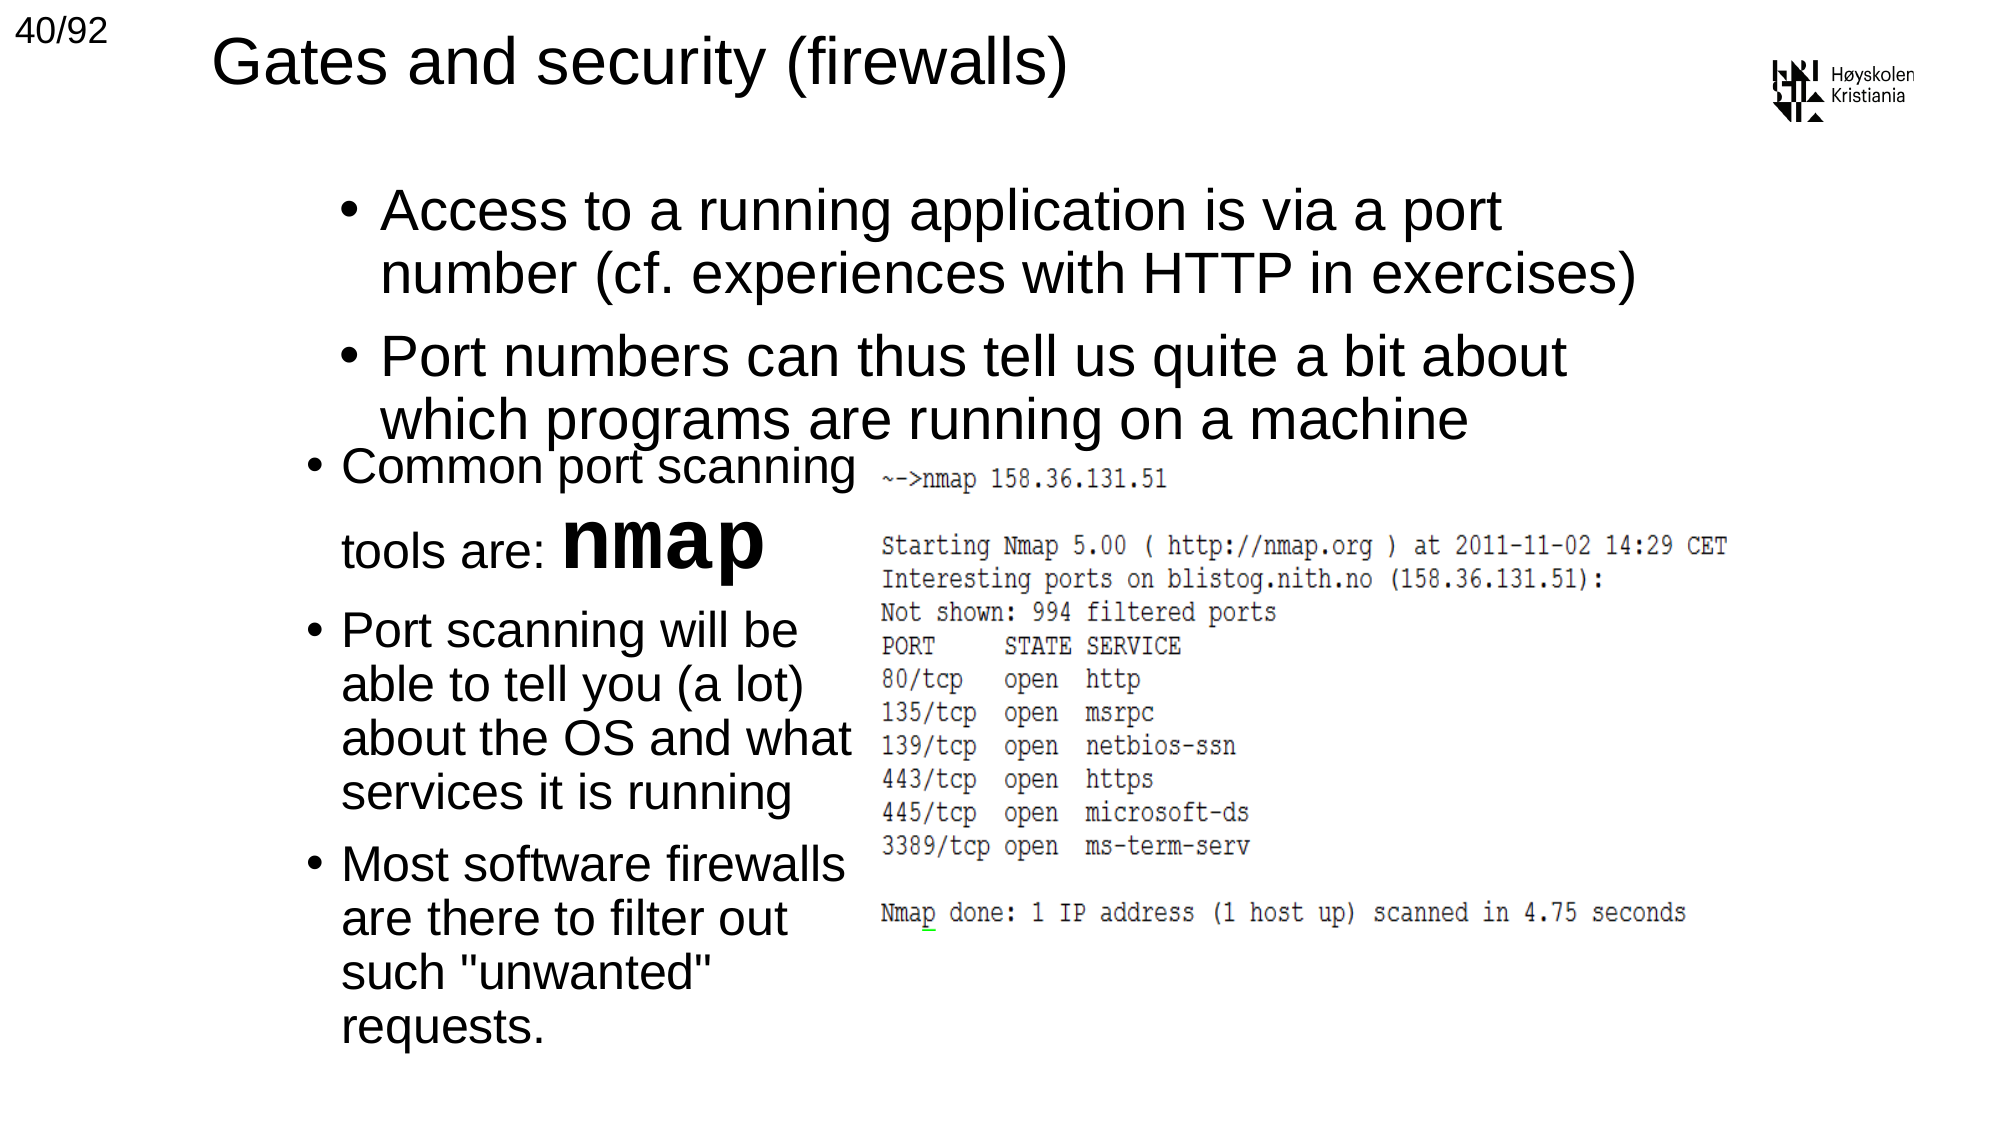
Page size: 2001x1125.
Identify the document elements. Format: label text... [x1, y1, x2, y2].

slide_number 40/92 [0, 0, 208, 74]
picture [880, 467, 1738, 931]
list Common port scanning tools are: nmap Port scanning will be able to tell you (a lot) about the OS and what services it is running Most software firewalls are there to filter out such "unwanted" requests. [291, 432, 882, 1125]
title Gates and security (firewalls) [196, 19, 1961, 138]
list Access to a running application is via a port number (cf. experiences with HTTP in exercises) Port numbers can thus tell us quite a bit about which programs are running on a machine [324, 172, 1686, 467]
